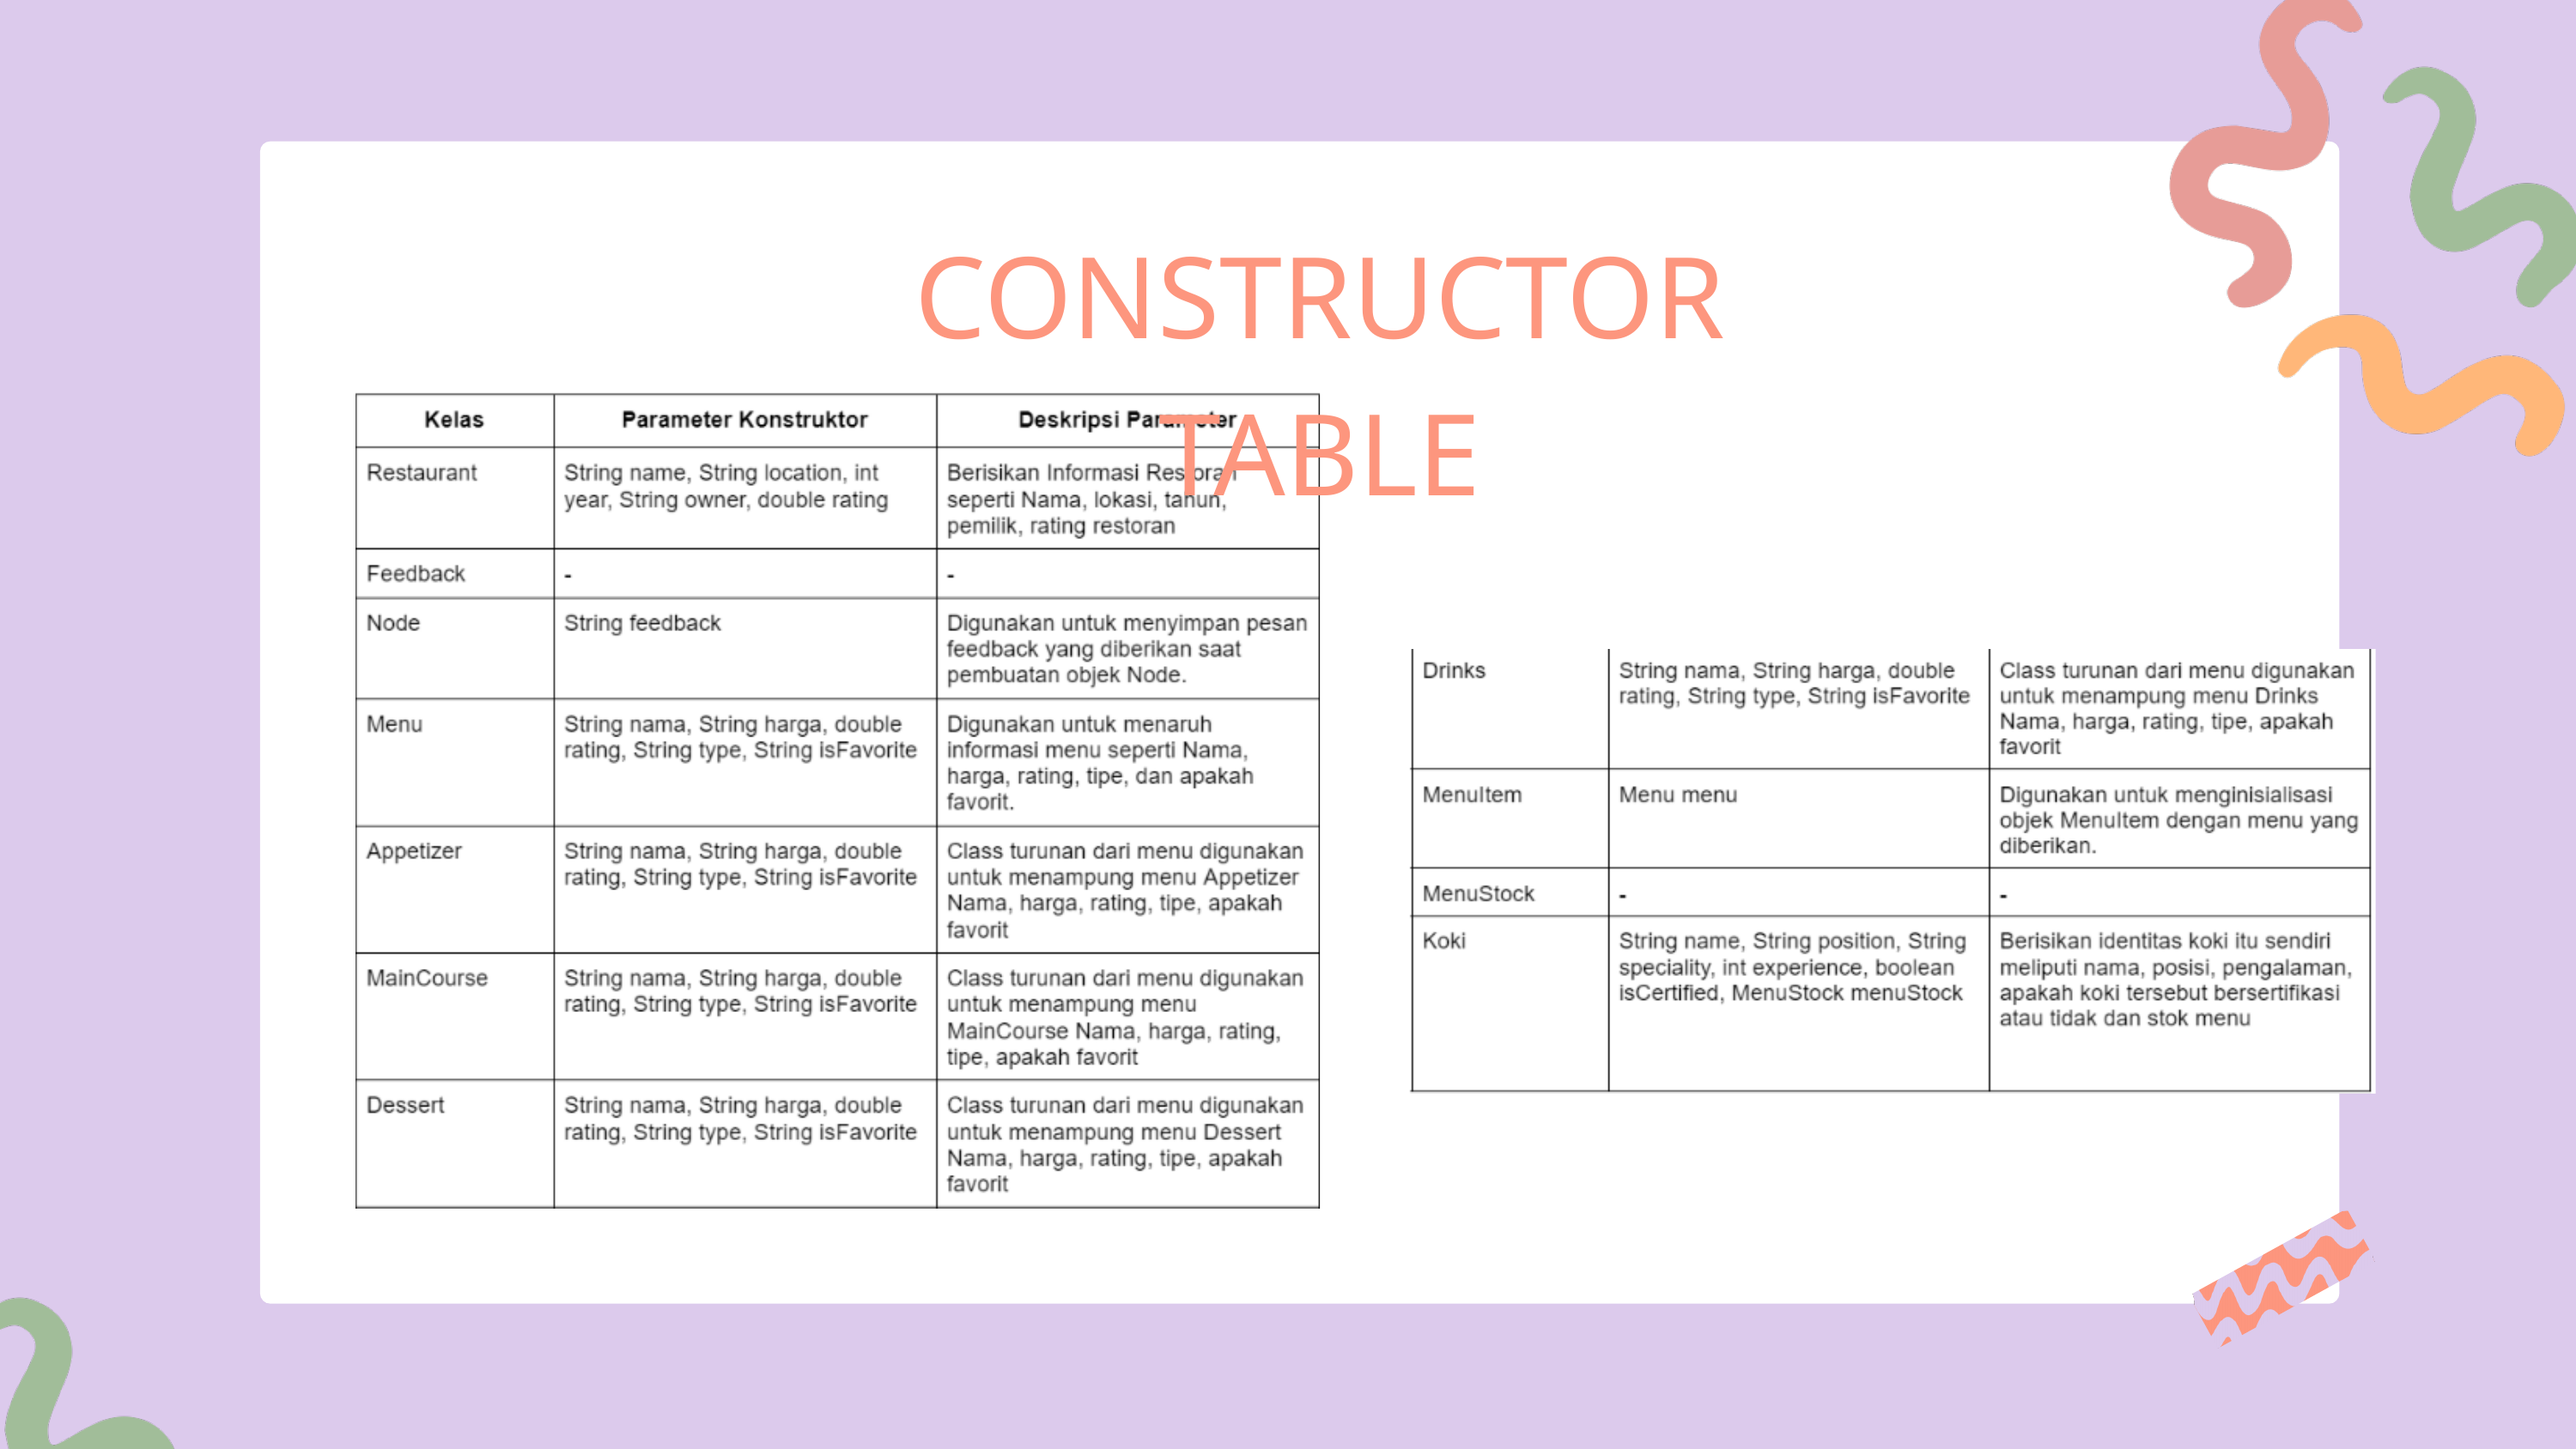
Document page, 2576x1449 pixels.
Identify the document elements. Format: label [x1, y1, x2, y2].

text_box [2197, 1312, 2285, 1349]
text_box [259, 141, 2340, 1304]
text_box [2344, 649, 2376, 1094]
text_box [2166, 0, 2576, 458]
text_box [0, 1216, 184, 1449]
text_box [2344, 1209, 2376, 1279]
